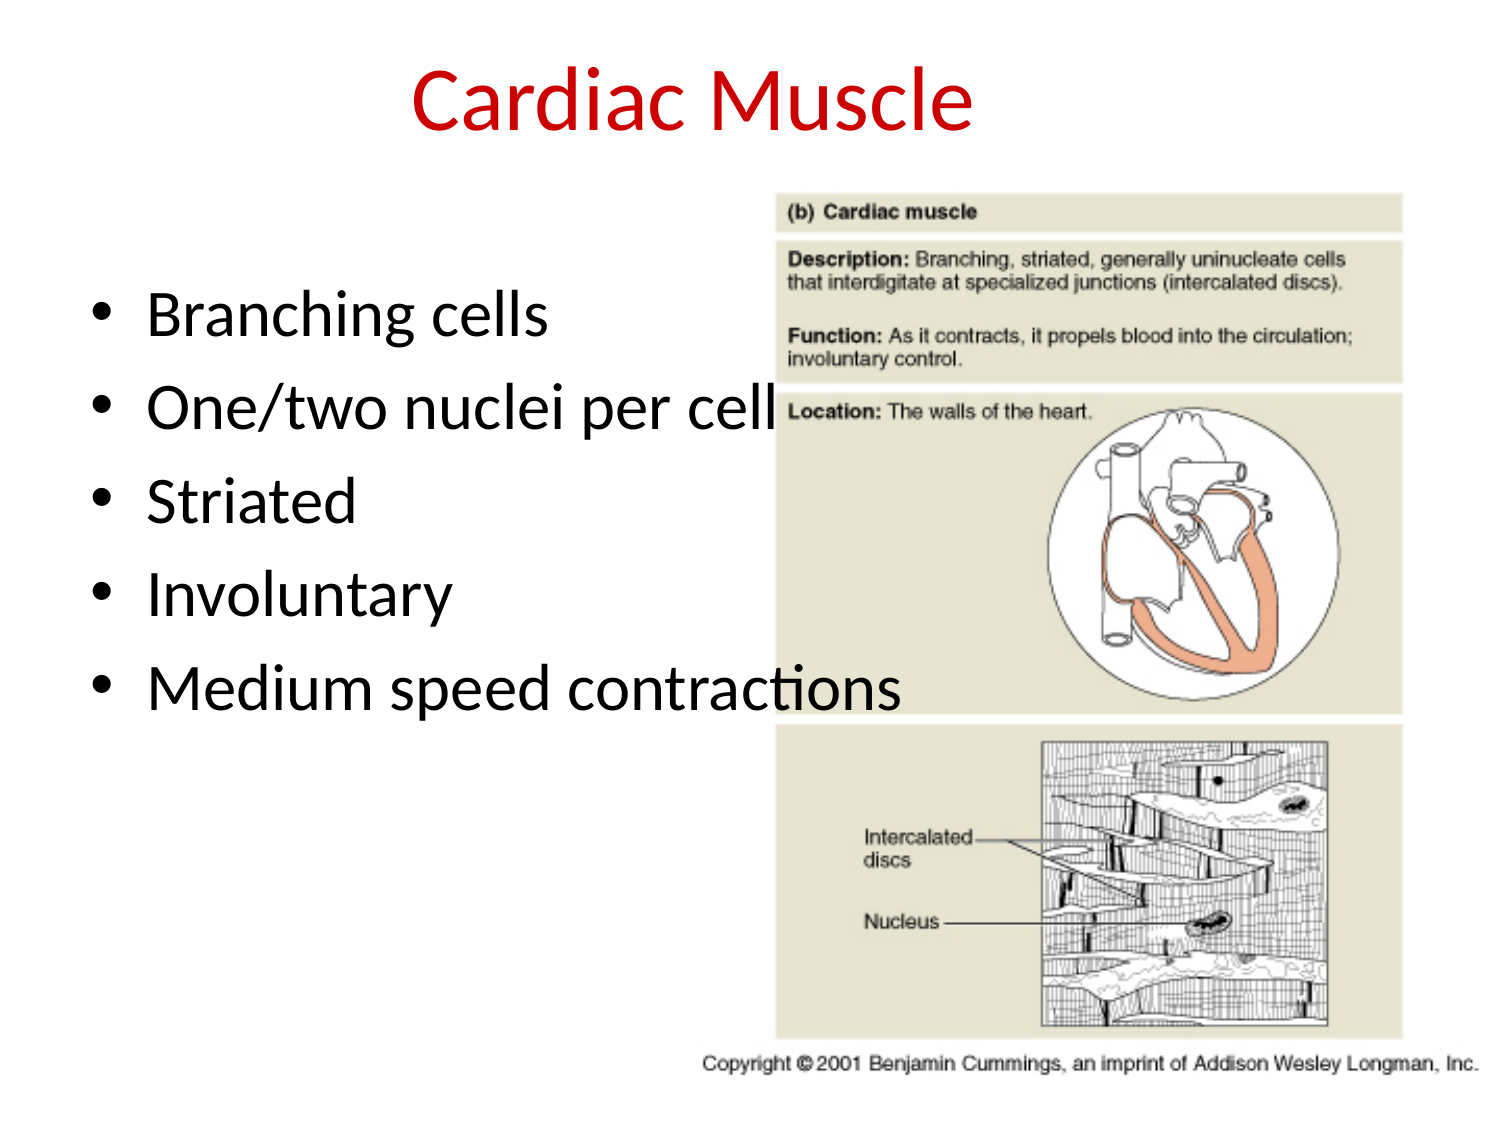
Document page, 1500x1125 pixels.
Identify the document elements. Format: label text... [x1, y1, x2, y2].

title Cardiac Muscle [0, 0, 1500, 188]
picture [683, 174, 1500, 1092]
list Branching cells One/two nuclei per cell Striated Involuntary Medium speed contractions [75, 262, 678, 1005]
